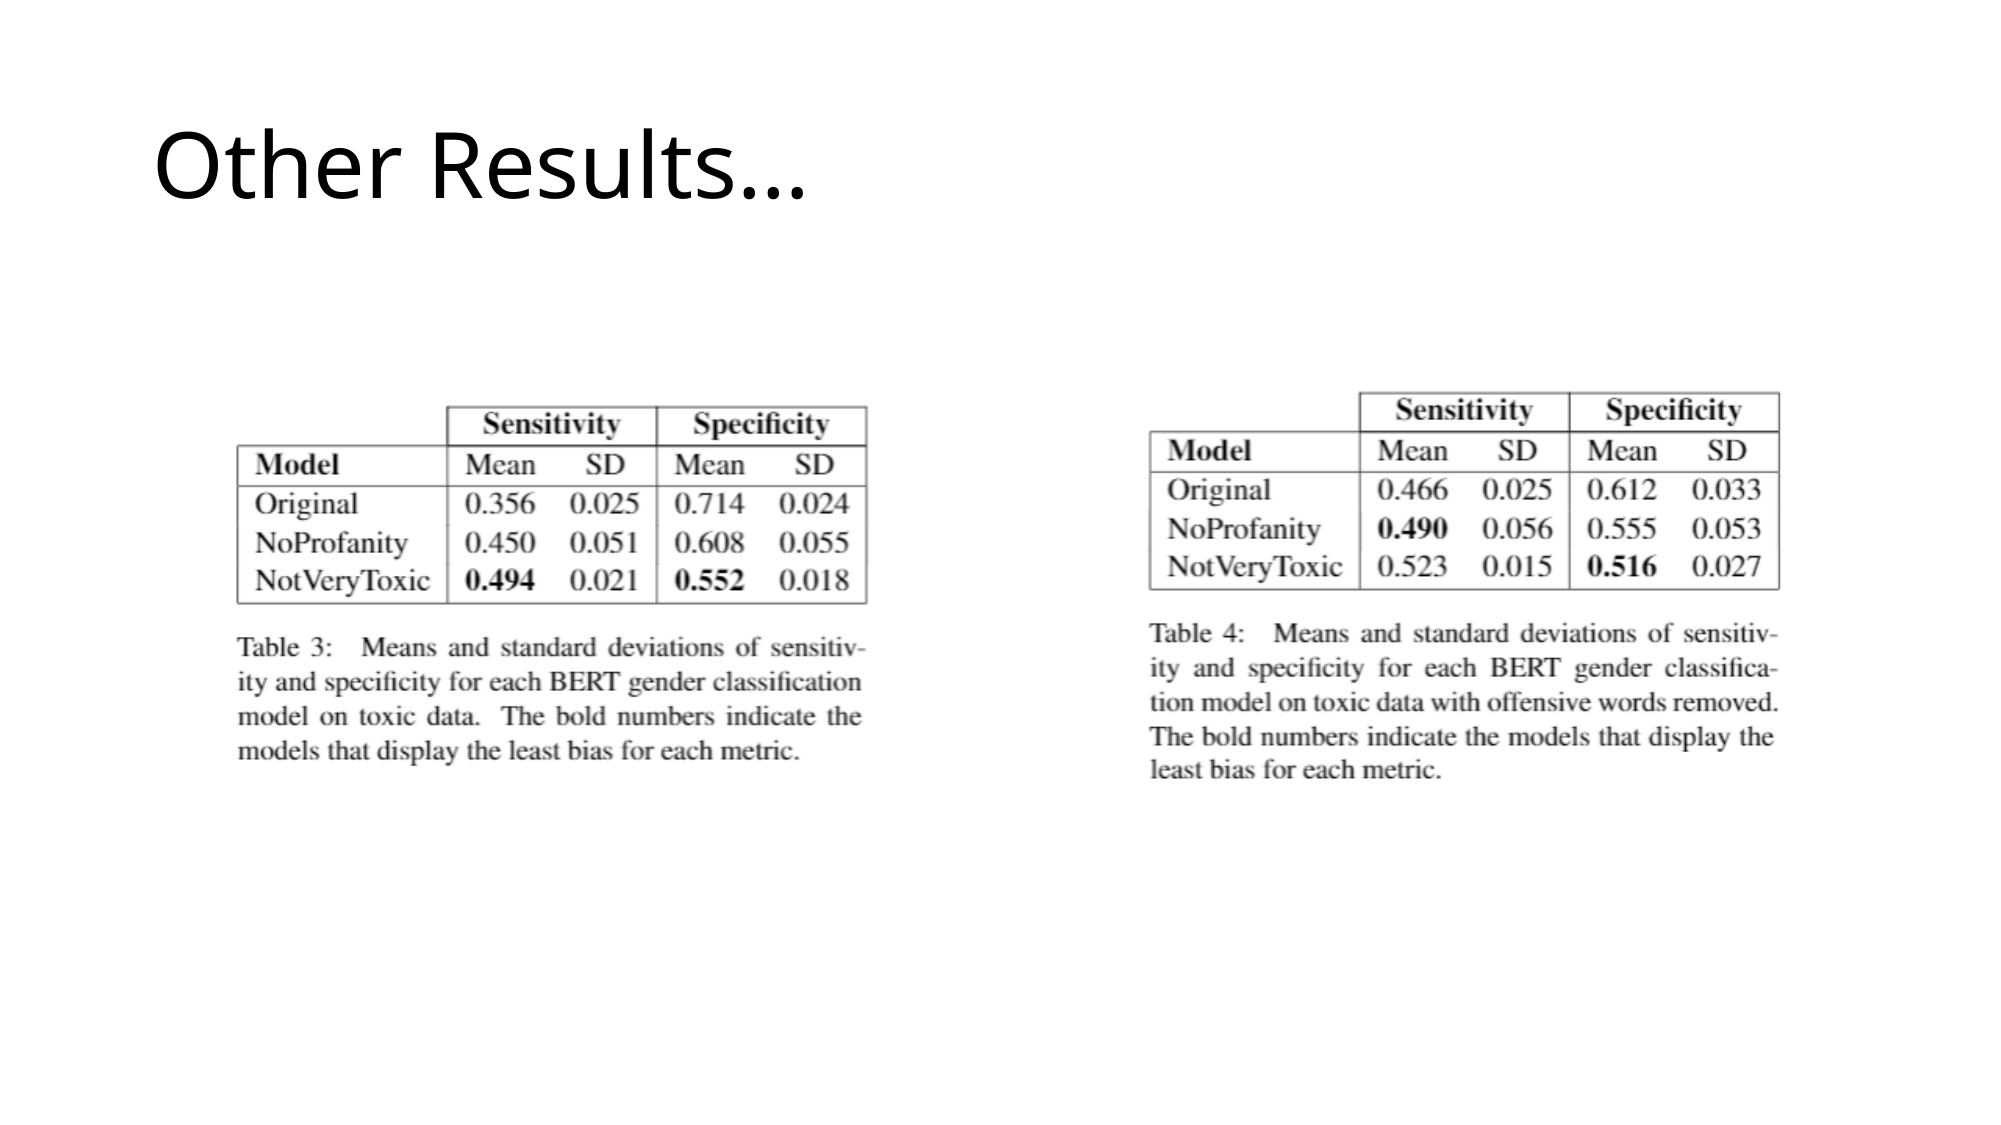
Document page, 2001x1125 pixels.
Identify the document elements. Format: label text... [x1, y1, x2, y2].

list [204, 376, 881, 824]
title Other Results… [137, 59, 1863, 278]
picture [1119, 362, 1796, 810]
